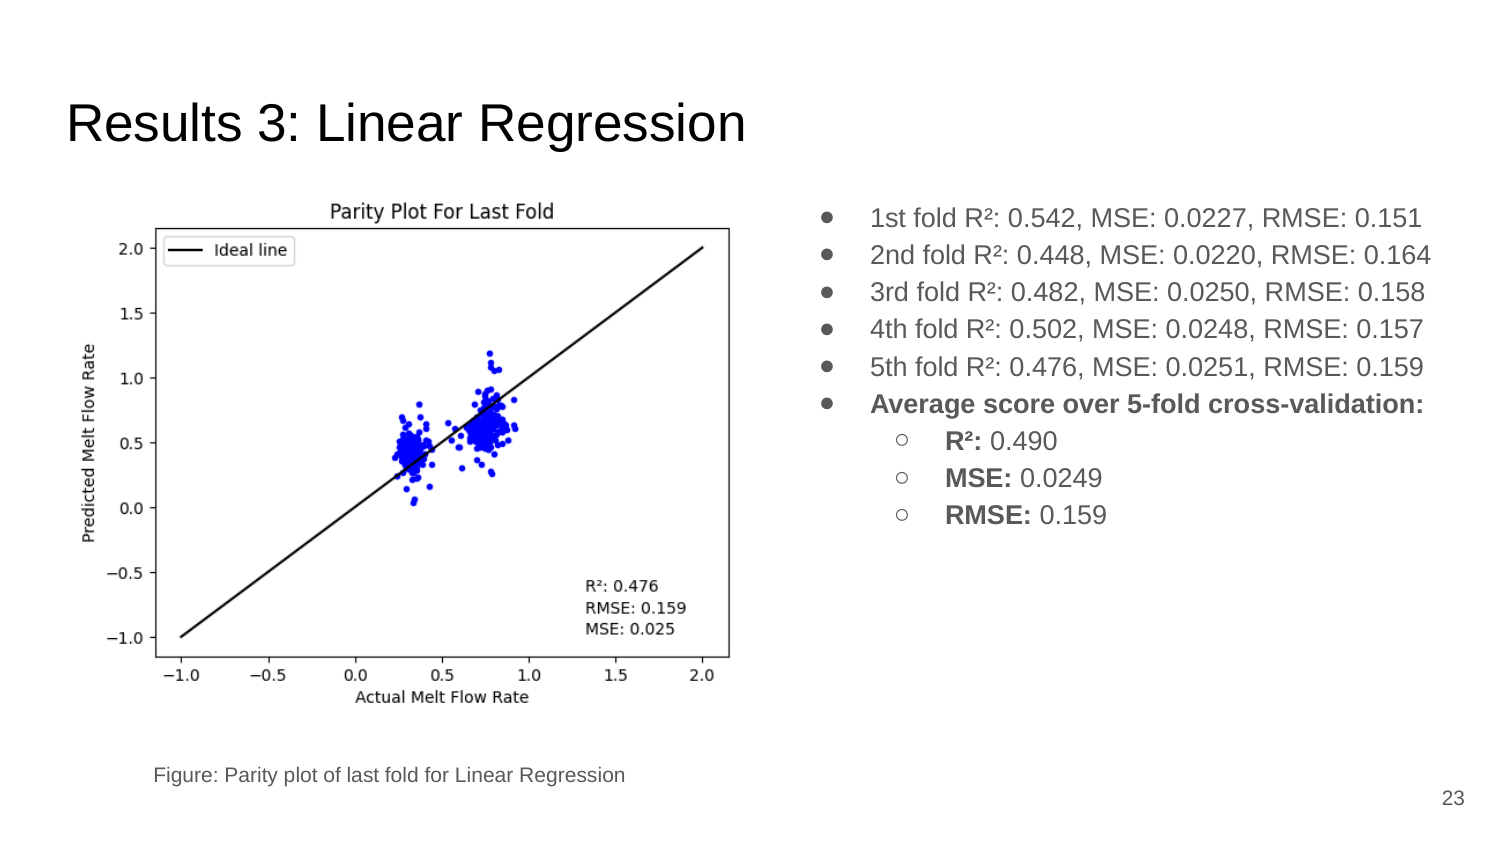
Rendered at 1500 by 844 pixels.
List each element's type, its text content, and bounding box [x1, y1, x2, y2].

picture [70, 191, 739, 718]
title Results 3: Linear Regression [51, 72, 1449, 167]
list 1st fold R²: 0.542, MSE: 0.0227, RMSE: 0.151 2nd fold R²: 0.448, MSE: 0.0220, RMSE: 0.164 3rd fold R²: 0.482, MSE: 0.0250, RMSE: 0.158 4th fold R²: 0.502, MSE: 0.0248, RMSE: 0.157 5th fold R²: 0.476, MSE: 0.0251, RMSE: 0.159 Average score over 5-fold cross-validation: R²: 0.490 MSE: 0.0249 RMSE: 0.159 [780, 180, 1480, 815]
slide_number ‹#› [1389, 764, 1480, 830]
list Figure: Parity plot of last fold for Linear Regression [138, 742, 672, 808]
